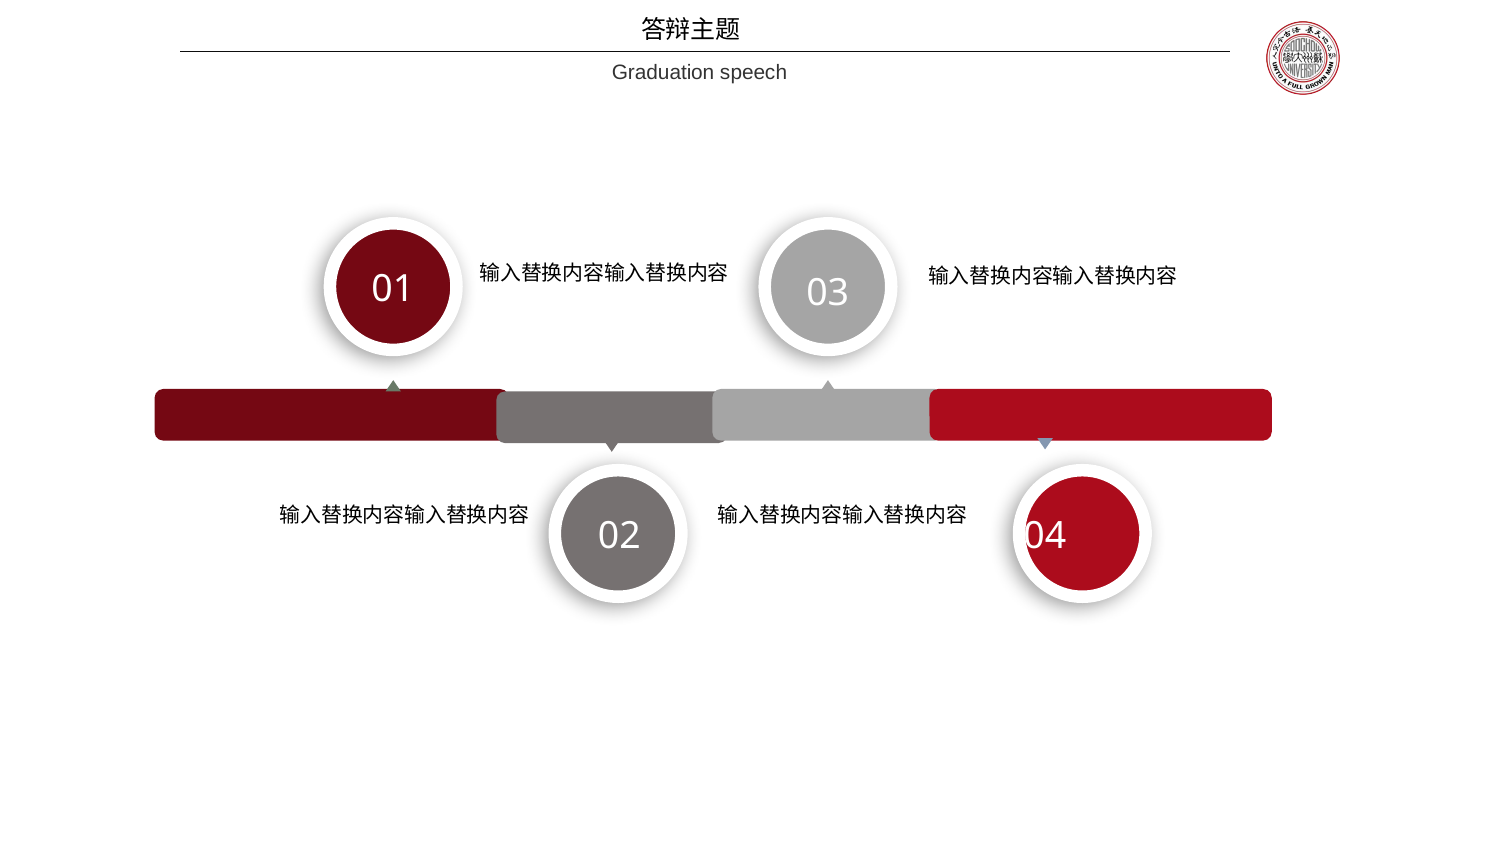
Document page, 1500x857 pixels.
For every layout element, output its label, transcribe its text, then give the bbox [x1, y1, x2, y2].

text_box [496, 391, 728, 452]
text_box 输入替换内容输入替换内容 [681, 494, 1004, 534]
text_box [554, 470, 682, 597]
text_box Graduation speech [597, 52, 848, 91]
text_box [929, 389, 1272, 450]
text_box [764, 223, 891, 350]
picture [1266, 21, 1340, 95]
text_box 01 [356, 256, 430, 316]
text_box [329, 223, 457, 350]
text_box 答辩主题 [626, 5, 757, 51]
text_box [154, 380, 509, 441]
text_box 输入替换内容输入替换内容 [243, 494, 566, 534]
text_box 02 [583, 503, 656, 563]
text_box 输入替换内容输入替换内容 [891, 255, 1214, 295]
text_box 03 [791, 260, 865, 320]
text_box 04 [1008, 503, 1082, 563]
text_box [1026, 470, 1146, 597]
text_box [712, 380, 944, 441]
text_box 输入替换内容输入替换内容 [443, 252, 766, 292]
